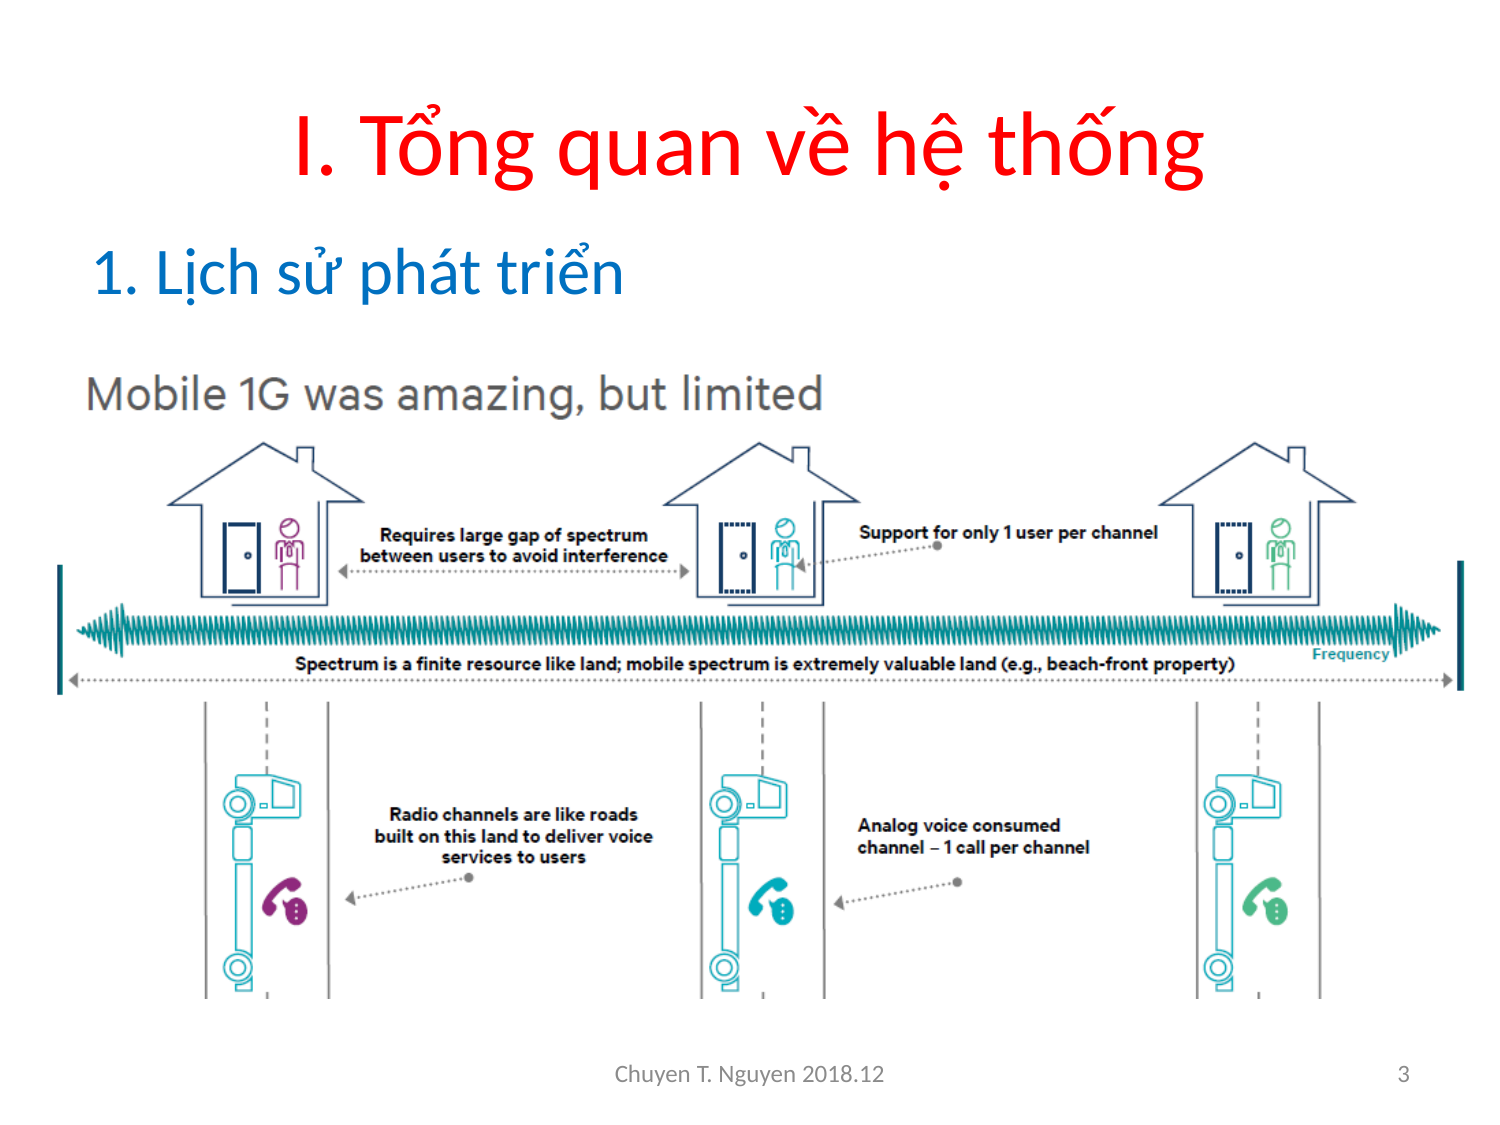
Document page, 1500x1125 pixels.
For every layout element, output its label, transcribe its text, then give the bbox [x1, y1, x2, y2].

footer Chuyen T. Nguyen 2018.12 [512, 1042, 988, 1103]
title I. Tổng quan về hệ thống [75, 45, 1425, 219]
list 1. Lịch sử phát triển [75, 219, 1425, 360]
slide_number 3 [1074, 1042, 1425, 1103]
picture [41, 361, 1471, 999]
